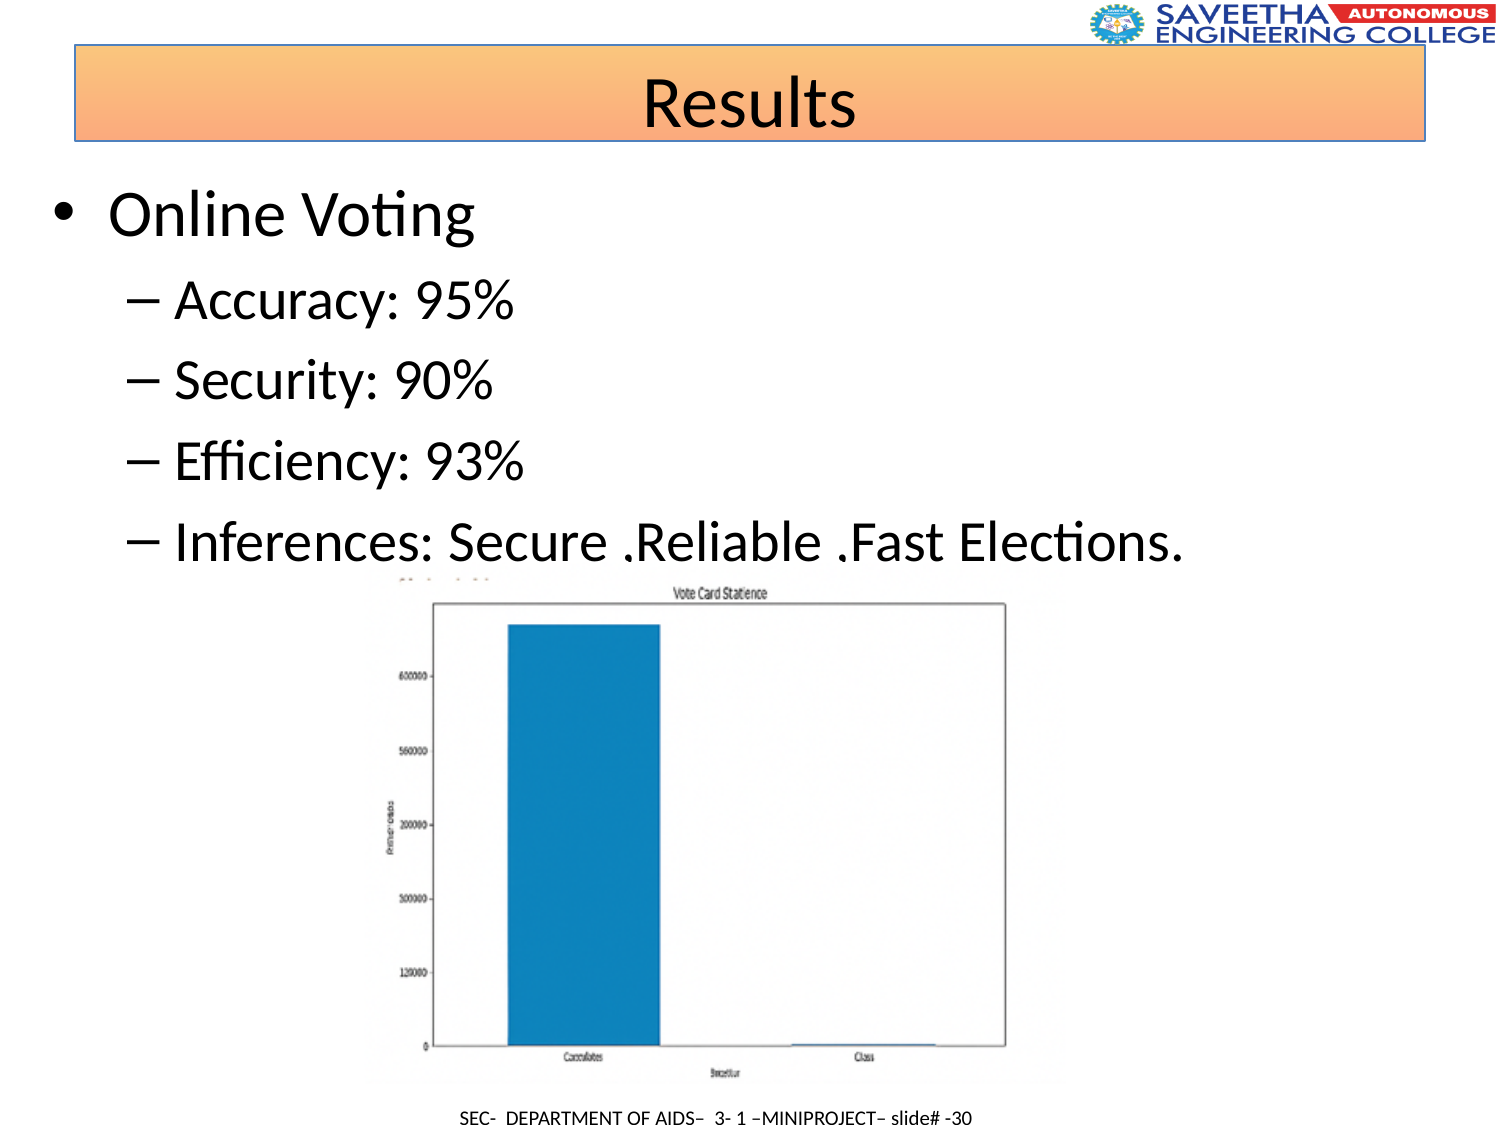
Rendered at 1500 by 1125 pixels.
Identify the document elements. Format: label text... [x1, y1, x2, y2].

title Results [75, 45, 1425, 150]
list Online Voting Accuracy: 95% Security: 90% Efficiency: 93% Inferences: Secure ,Reliable ,Fast Elections. [37, 162, 1450, 1025]
picture [1080, 0, 1500, 46]
picture [363, 562, 1067, 1085]
